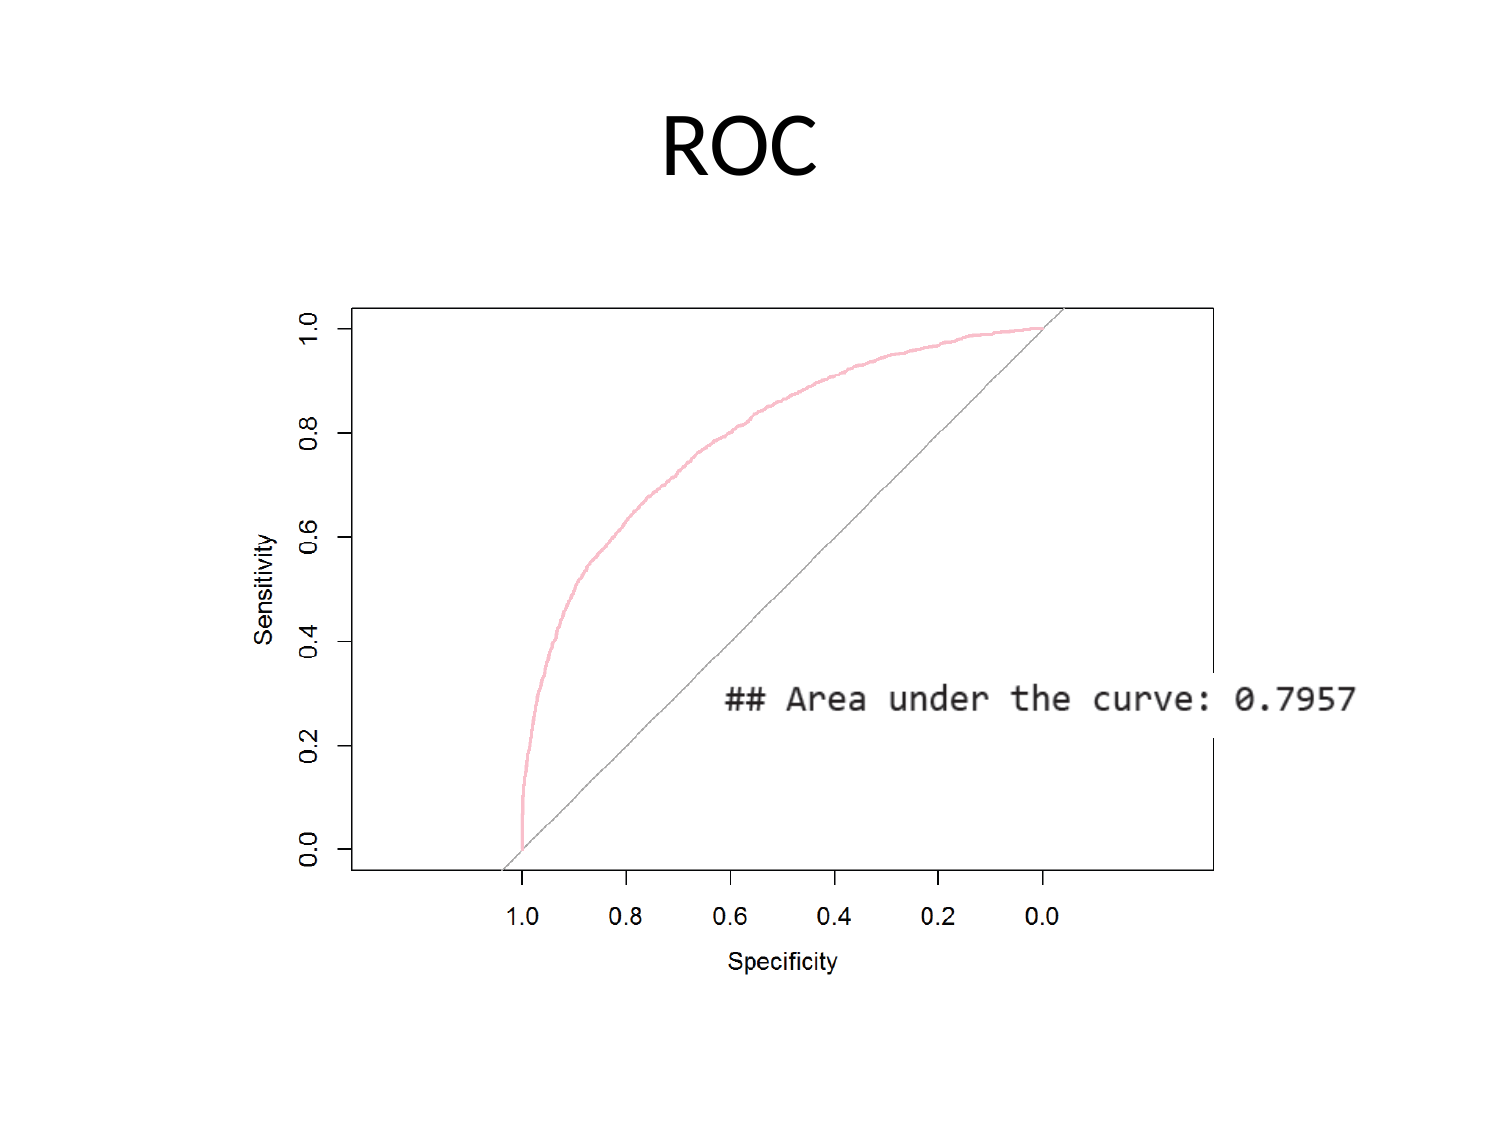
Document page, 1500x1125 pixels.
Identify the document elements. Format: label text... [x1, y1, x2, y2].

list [224, 262, 1274, 1006]
title ROC [75, 45, 1425, 233]
picture [712, 673, 1362, 738]
